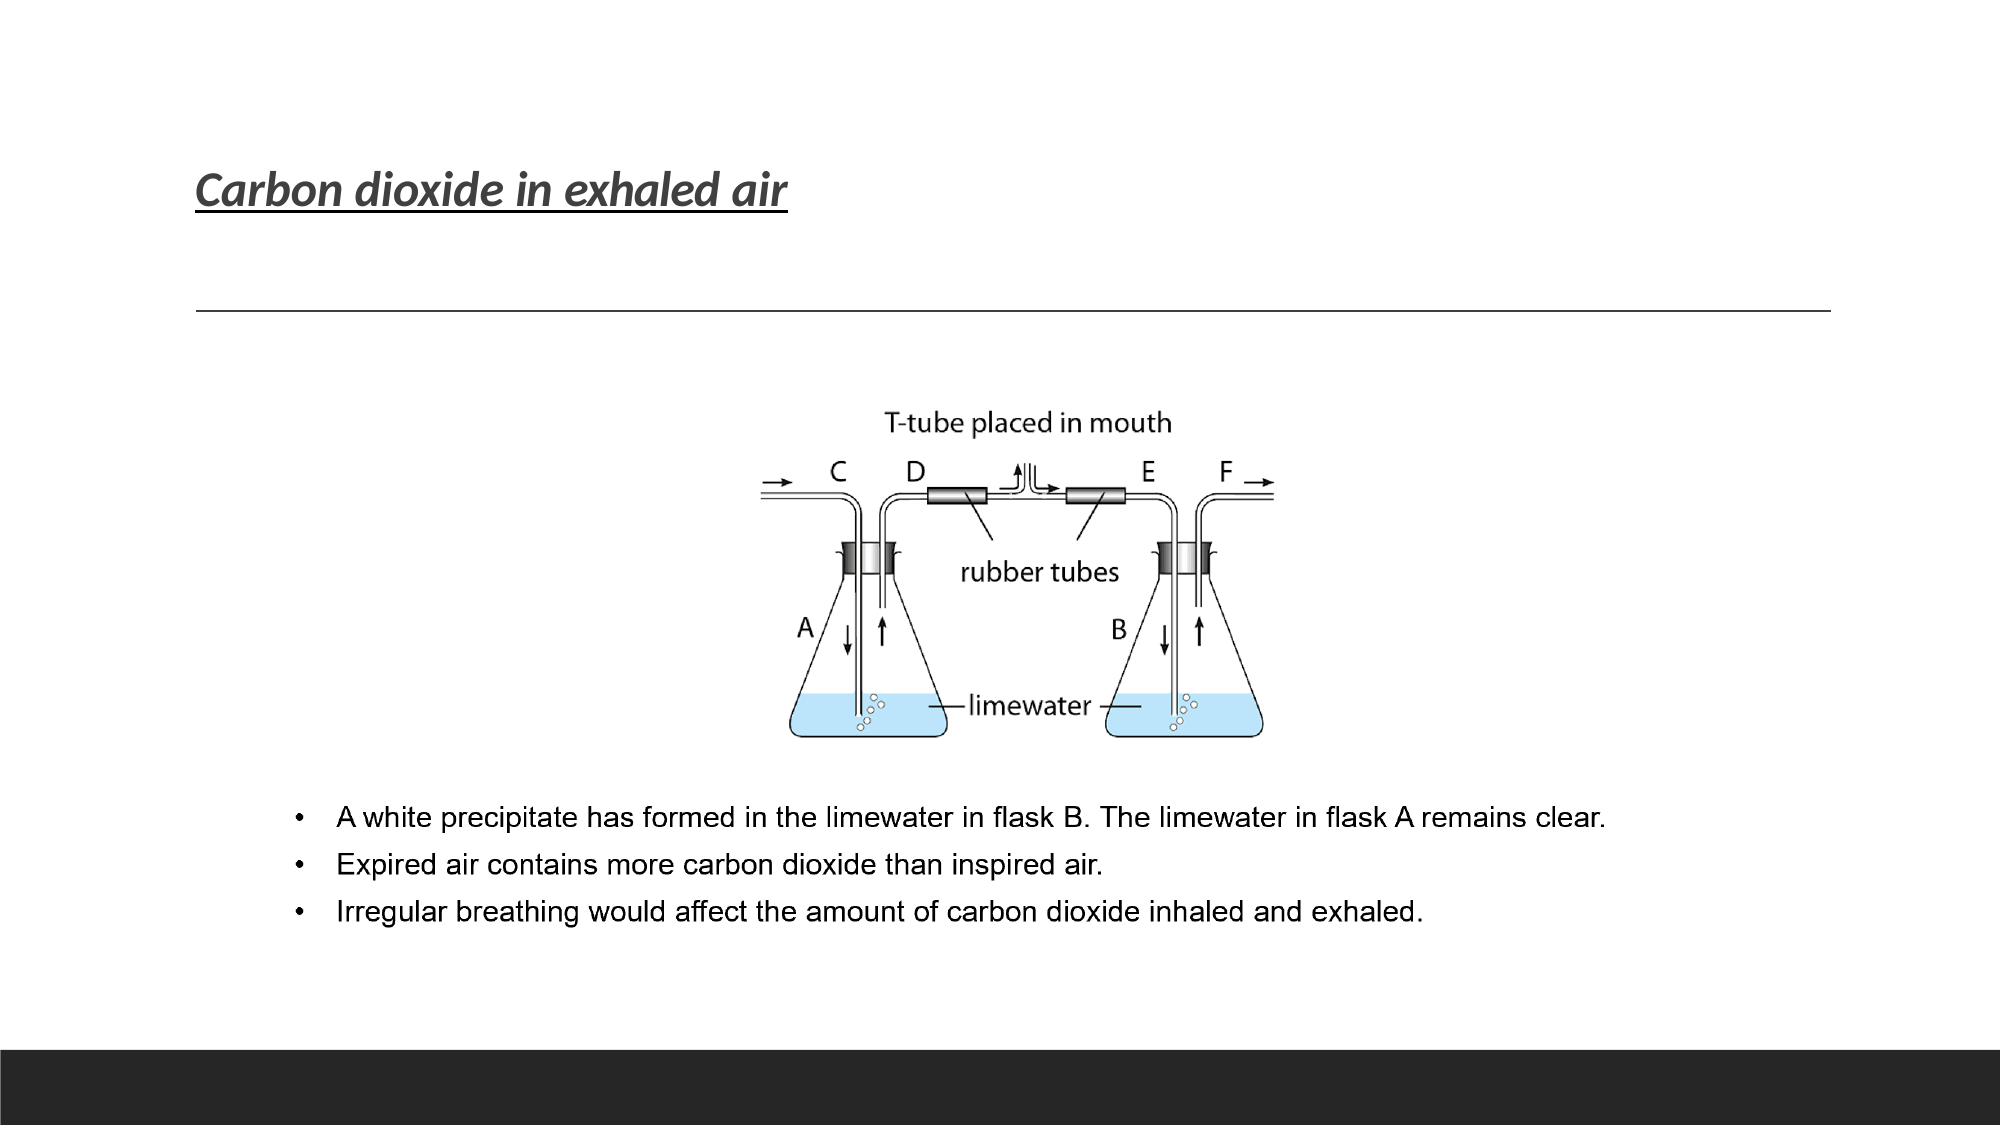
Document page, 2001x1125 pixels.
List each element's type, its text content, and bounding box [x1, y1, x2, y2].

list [273, 345, 1737, 964]
title Carbon dioxide in exhaled air [180, 47, 1830, 285]
